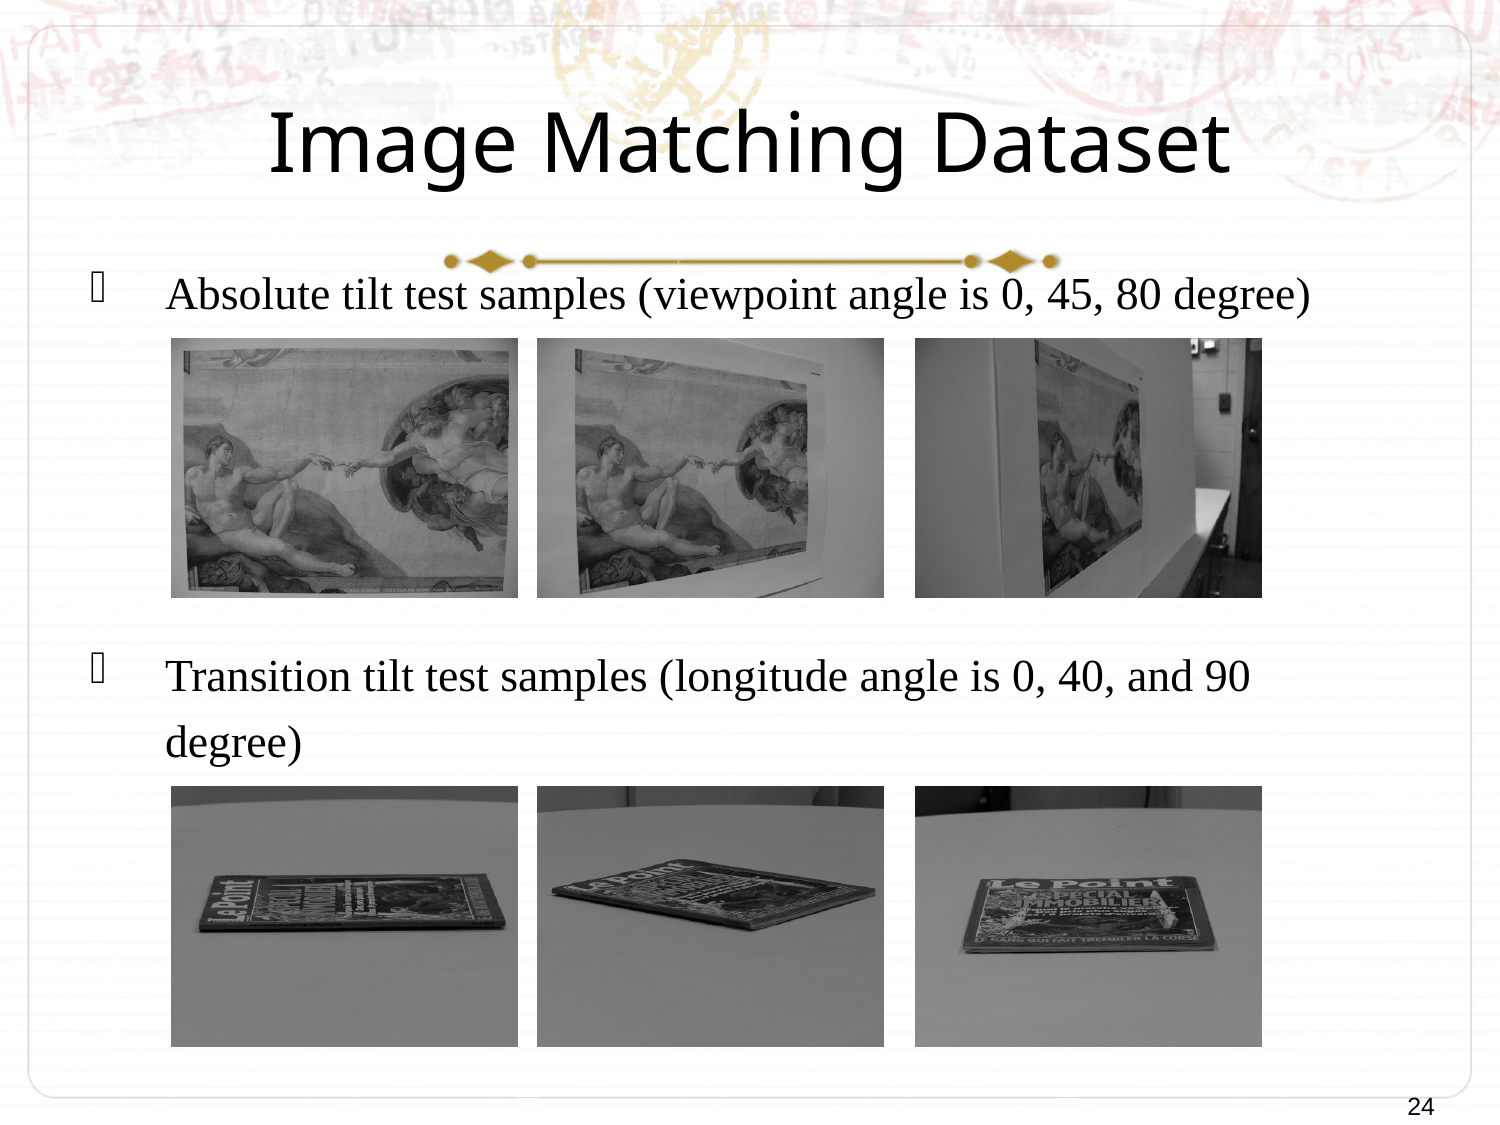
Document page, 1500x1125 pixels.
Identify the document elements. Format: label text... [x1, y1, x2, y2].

picture [537, 786, 885, 1047]
title Image Matching Dataset [93, 45, 1407, 233]
picture [170, 337, 518, 599]
picture [915, 786, 1263, 1047]
picture [170, 786, 518, 1047]
picture [537, 337, 884, 599]
picture [0, 0, 1500, 1125]
picture [915, 337, 1262, 599]
list Absolute tilt test samples (viewpoint angle is 0, 45, 80 degree) Transition tilt test samples (longitude angle is 0, 40, and 90 degree) [75, 262, 1388, 1059]
text_box 24 [1100, 1050, 1450, 1125]
